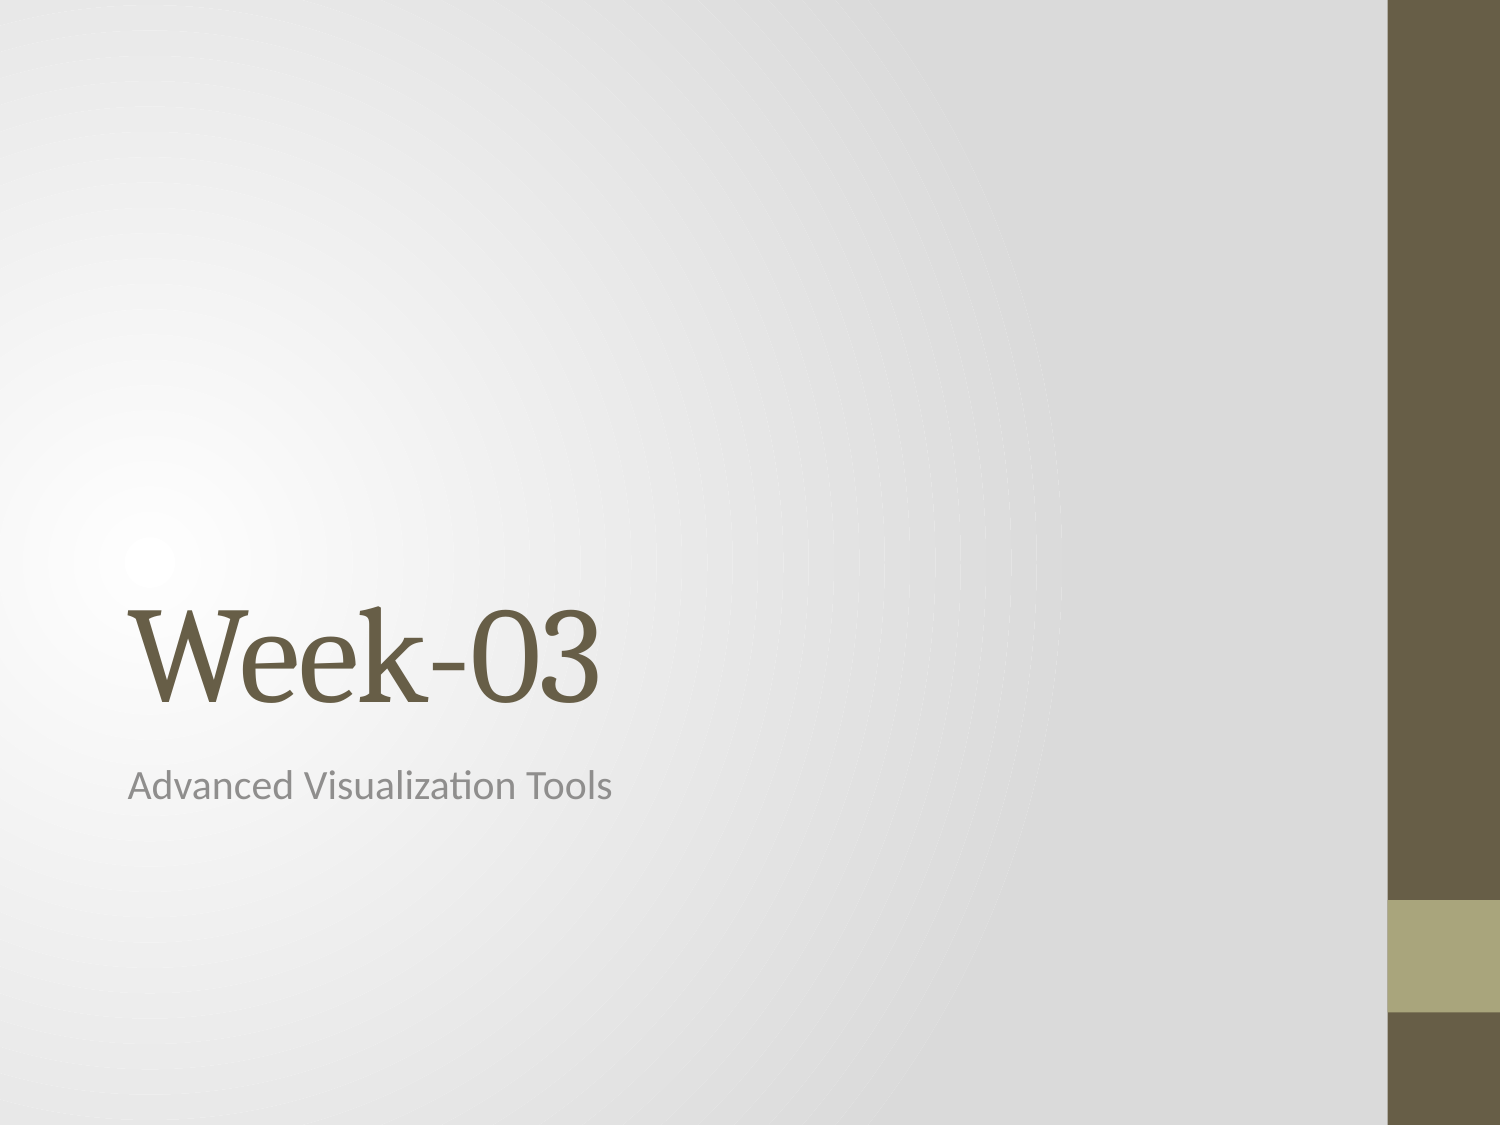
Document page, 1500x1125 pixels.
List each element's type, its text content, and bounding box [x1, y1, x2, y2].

subtitle Advanced Visualization Tools [112, 750, 1173, 925]
title Week-03 [112, 312, 1350, 738]
